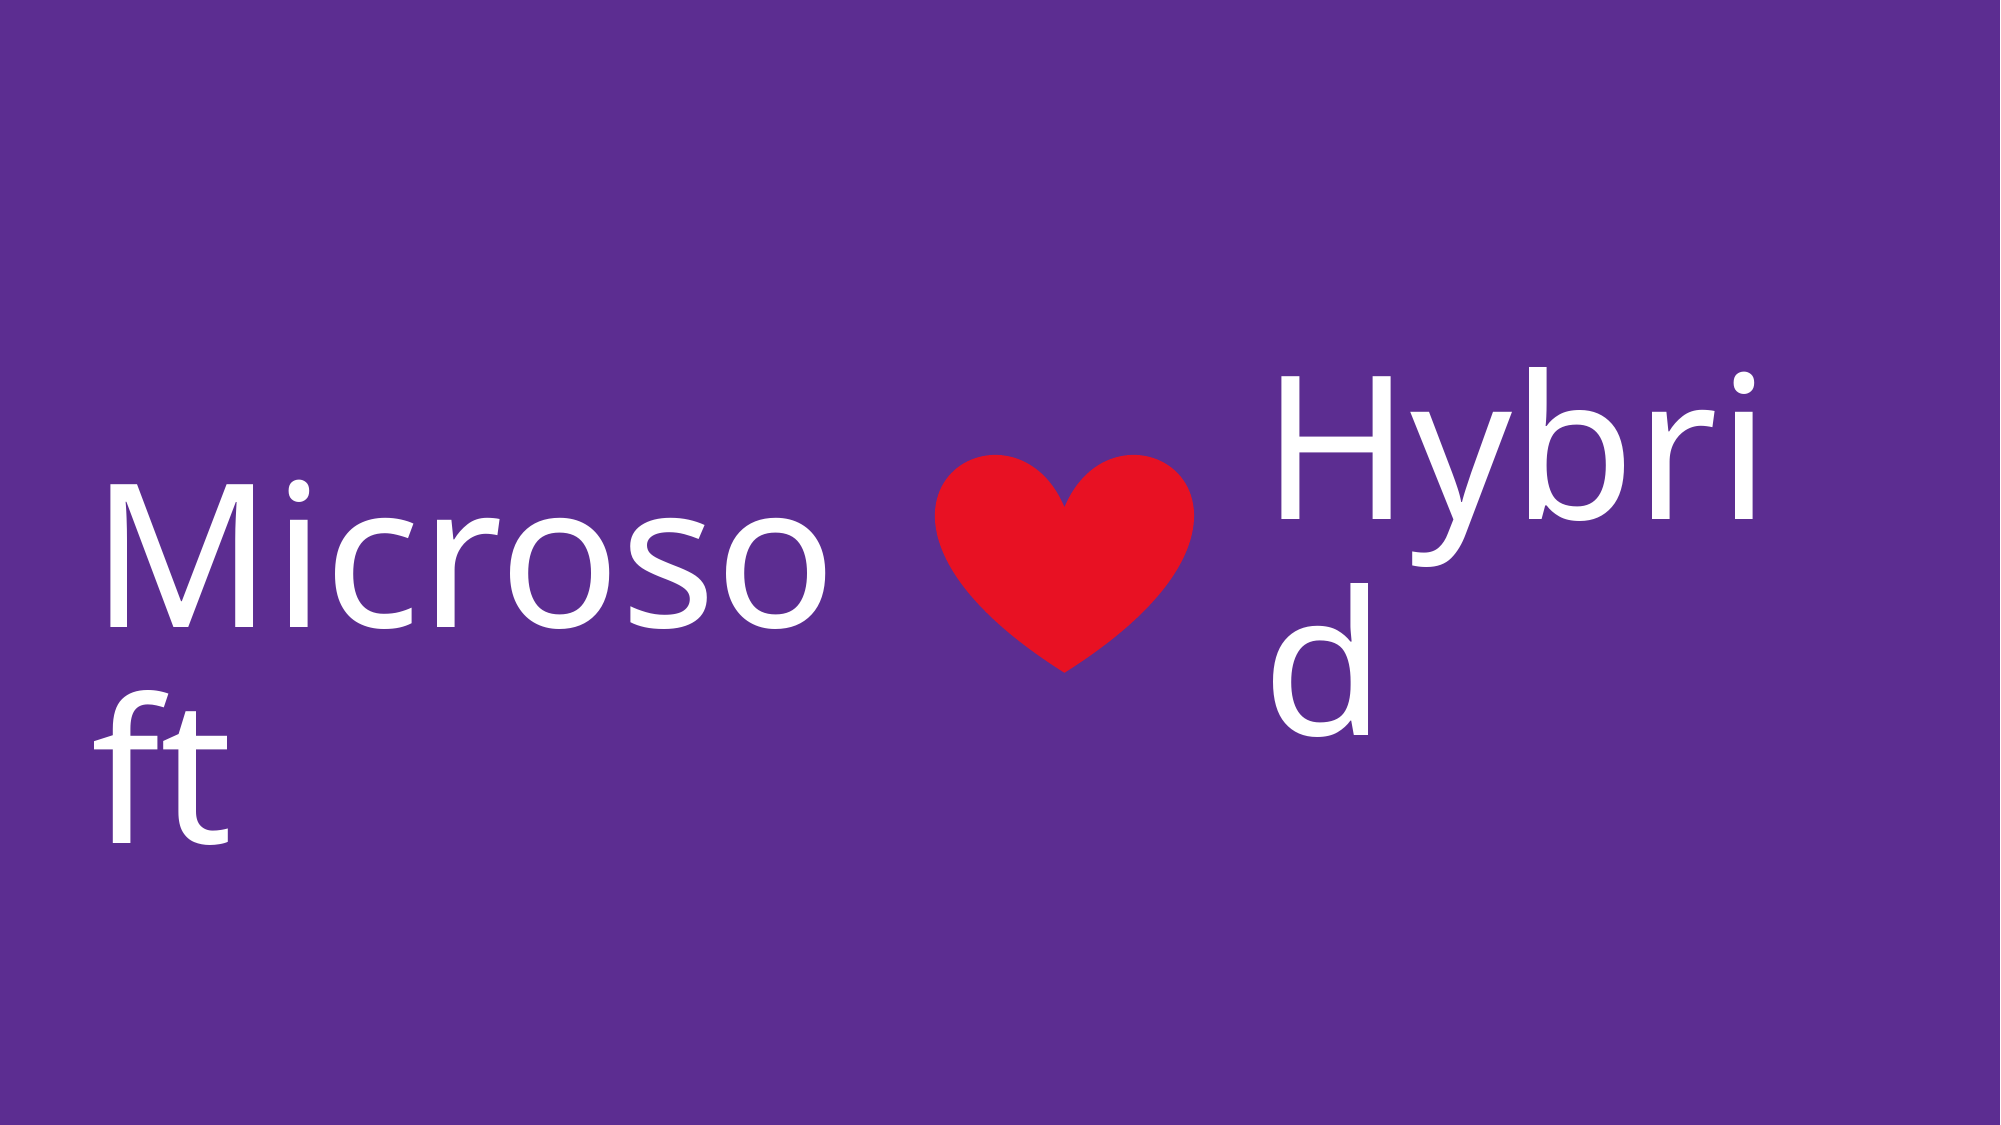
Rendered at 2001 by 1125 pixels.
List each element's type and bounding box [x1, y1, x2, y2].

text_box [62, 431, 1938, 698]
